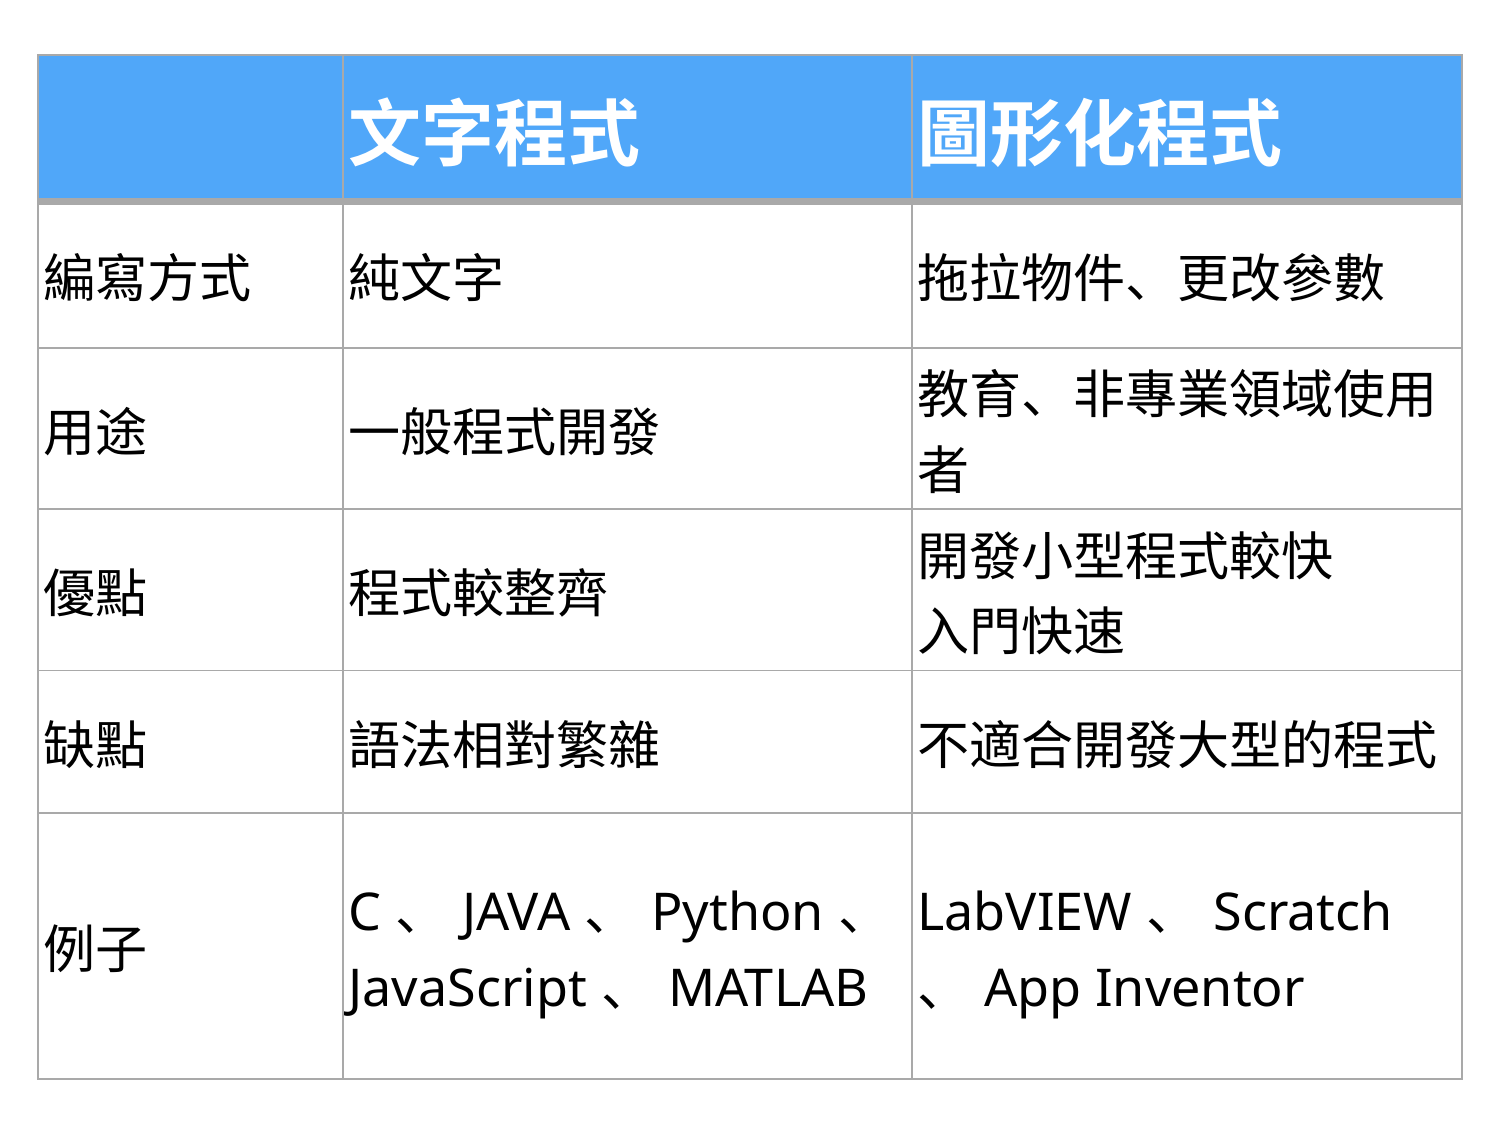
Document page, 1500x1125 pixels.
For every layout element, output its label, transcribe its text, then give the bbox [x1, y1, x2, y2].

table_cell 不適合開發大型的程式 [913, 671, 1461, 812]
table_cell 程式較整齊 [344, 510, 911, 670]
table_cell 缺點 [39, 671, 342, 812]
table_header 文字程式 [344, 56, 911, 198]
table_header 圖形化程式 [913, 56, 1461, 198]
table_cell 開發小型程式較快 入門快速 [913, 510, 1461, 670]
table_cell C、JAVA、Python、 JavaScript、MATLAB [344, 814, 911, 1078]
table_cell 優點 [39, 510, 342, 670]
table_cell 拖拉物件、更改參數 [913, 205, 1461, 347]
table_cell 一般程式開發 [344, 349, 911, 508]
table_header [39, 56, 342, 198]
table_cell 編寫方式 [39, 205, 342, 347]
table_cell 語法相對繁雜 [344, 671, 911, 812]
table_cell LabVIEW、Scratch 、App Inventor [913, 814, 1461, 1078]
table_cell 純文字 [344, 205, 911, 347]
table_cell 教育、非專業領域使用者 [913, 349, 1461, 508]
table_cell 用途 [39, 349, 342, 508]
table_cell 例子 [39, 814, 342, 1078]
